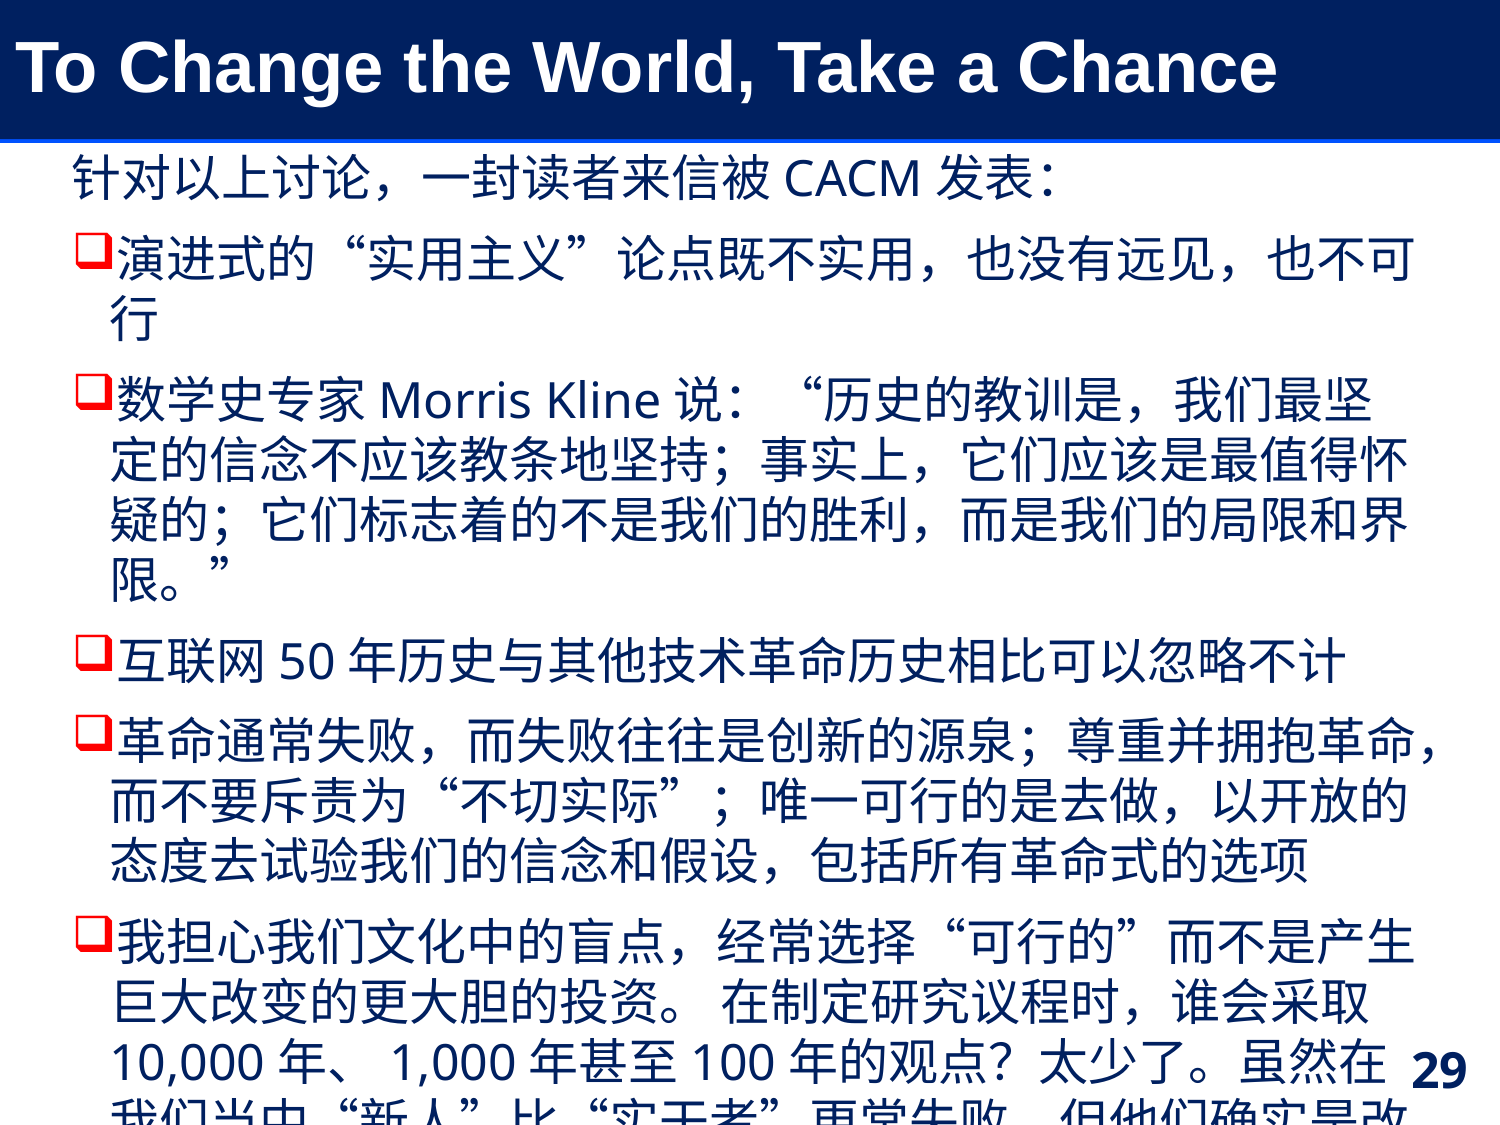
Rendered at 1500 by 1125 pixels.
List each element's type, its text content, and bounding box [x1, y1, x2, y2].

list 针对以上讨论，一封读者来信被CACM发表： 演进式的“实用主义”论点既不实用，也没有远见，也不可行 数学史专家Morris Kline说：“历史的教训是，我们最坚定的信念不应该教条地坚持；事实上，它们应该是最值得怀疑的；它们标志着的不是我们的胜利，而是我们的局限和界限。” 互联网50年历史与其他技术革命历史相比可以忽略不计 革命通常失败，而失败往往是创新的源泉；尊重并拥抱革命，而不要斥责为“不切实际”；唯一可行的是去做，以开放的态度去试验我们的信念和假设，包括所有革命式的选项 我担心我们文化中的盲点，经常选择“可行的”而不是产生巨大改变的更大胆的投资。 在制定研究议程时，谁会采取10,000年、1,000年甚至100年的观点？太少了。虽然在我们当中“新人”比“实干者”更常失败，但他们确实是改变世界的人。 [56, 139, 1438, 1103]
slide_number 29 [1145, 1042, 1484, 1103]
title To Change the World, Take a Chance [0, 0, 1500, 140]
